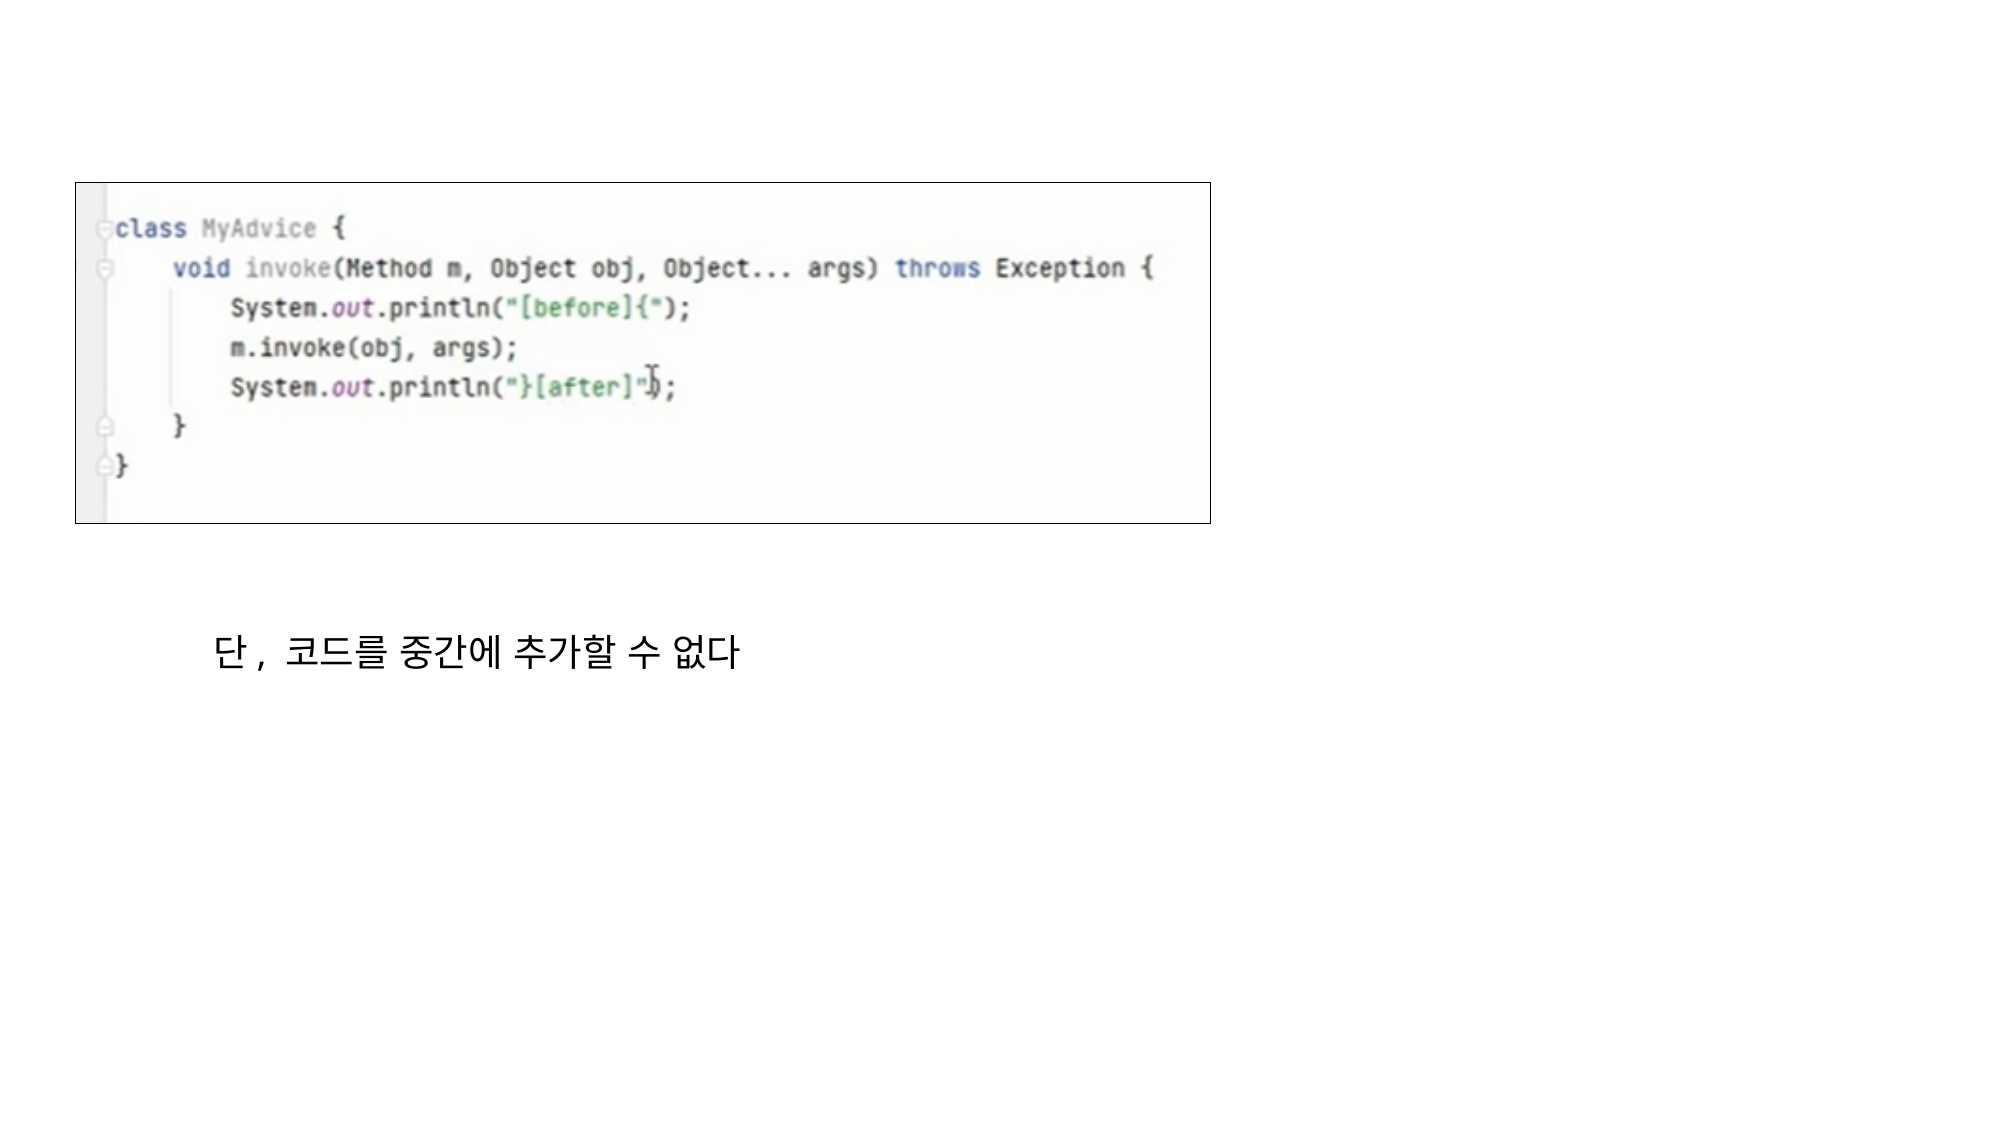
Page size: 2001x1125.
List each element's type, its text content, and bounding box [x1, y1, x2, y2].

picture [75, 182, 1211, 524]
text_box 단, 코드를 중간에 추가할 수 없다 [198, 621, 757, 682]
